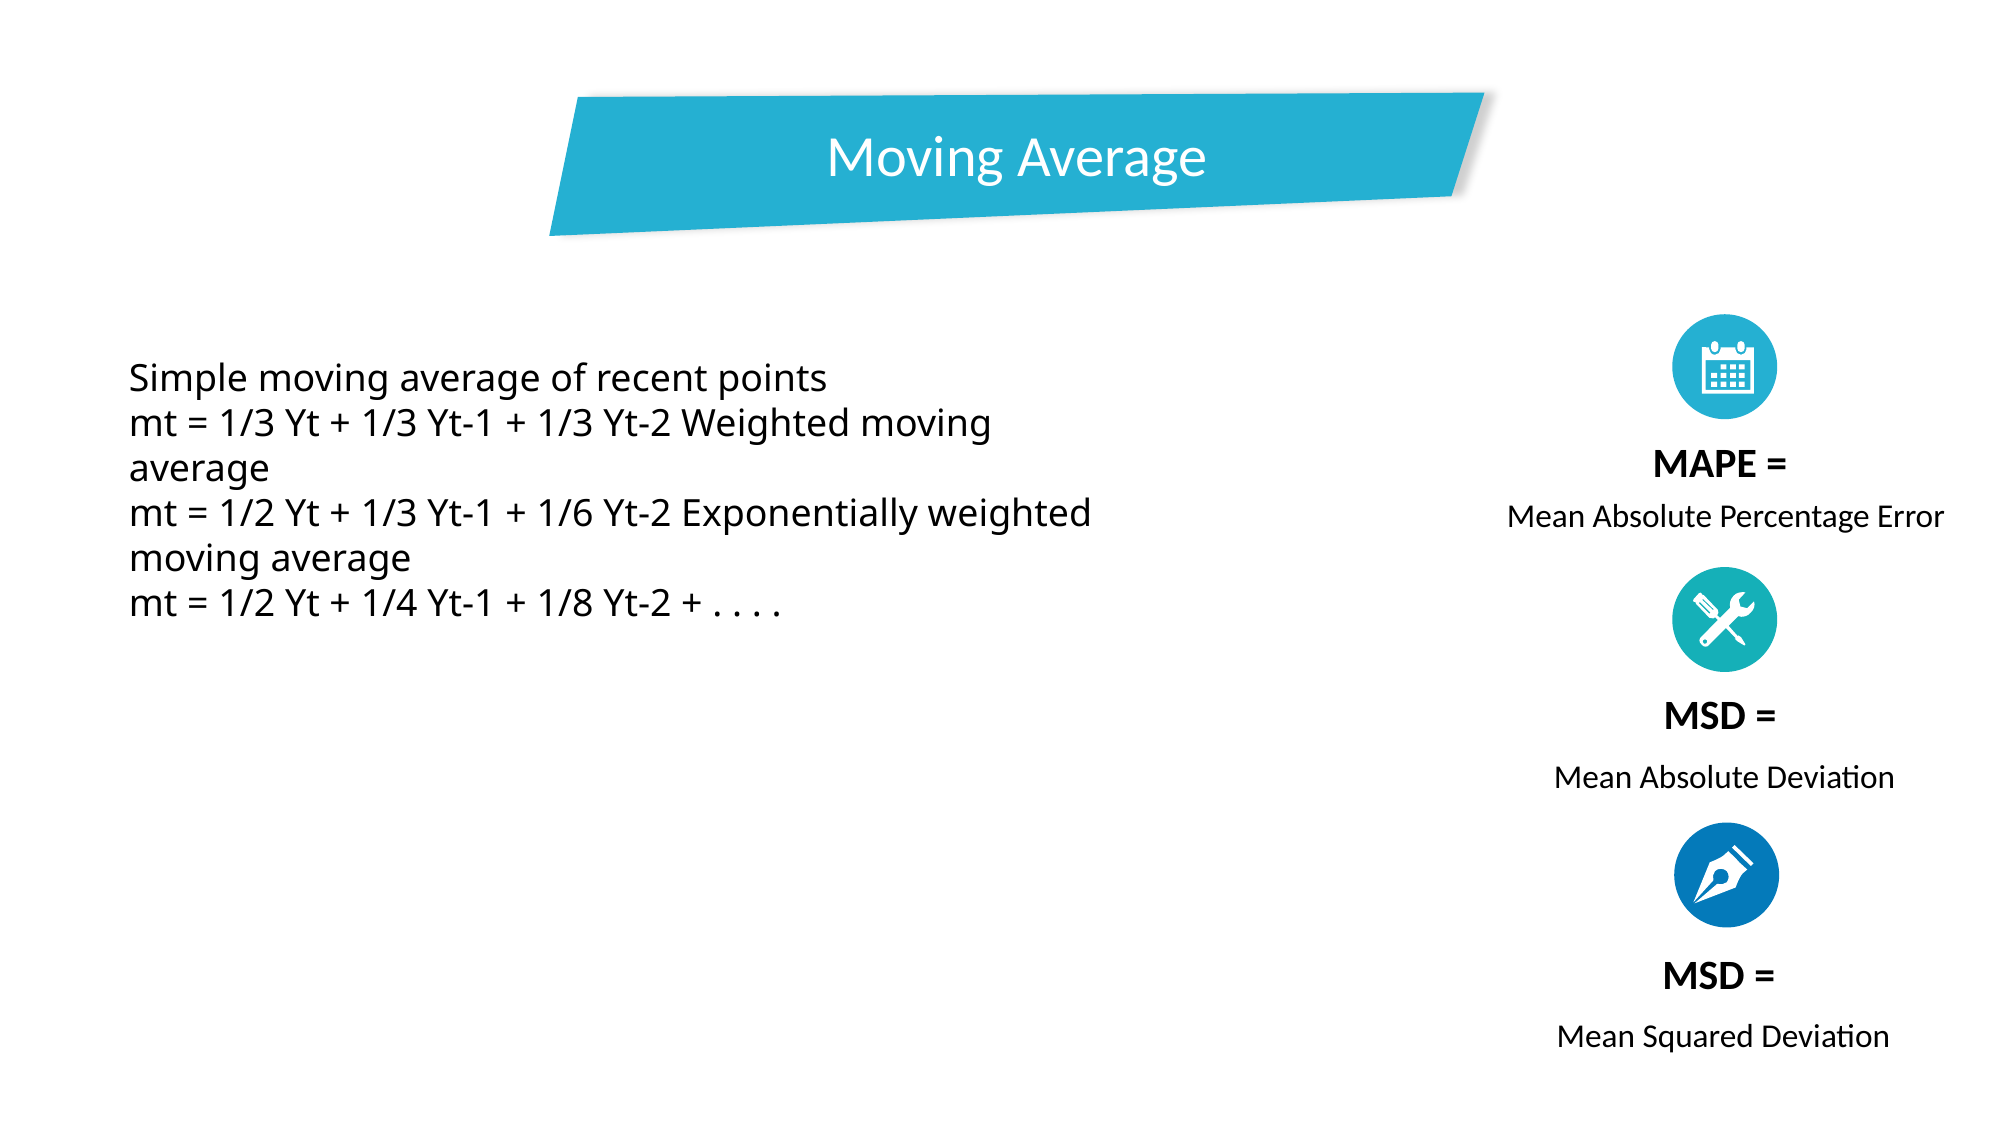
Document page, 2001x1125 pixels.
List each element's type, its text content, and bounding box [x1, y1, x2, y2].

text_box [1506, 427, 1953, 619]
text_box [1699, 619, 1746, 647]
text_box [1672, 314, 1778, 420]
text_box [1701, 341, 1754, 394]
text_box [1672, 619, 1778, 672]
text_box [1550, 822, 1896, 1125]
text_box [1552, 680, 1898, 872]
text_box Simple moving average of recent points mt = 1/3 Yt + 1/3 Yt-1 + 1/3 Yt-2 Weighted moving average mt = 1/2 Yt + 1/3 Yt-1 + 1/6 Yt-2 Exponentially weighted moving average mt = 1/2 Yt + 1/4 Yt-1 + 1/8 Yt-2 + . . . . [114, 346, 1115, 631]
text_box Moving Average [811, 110, 1223, 195]
